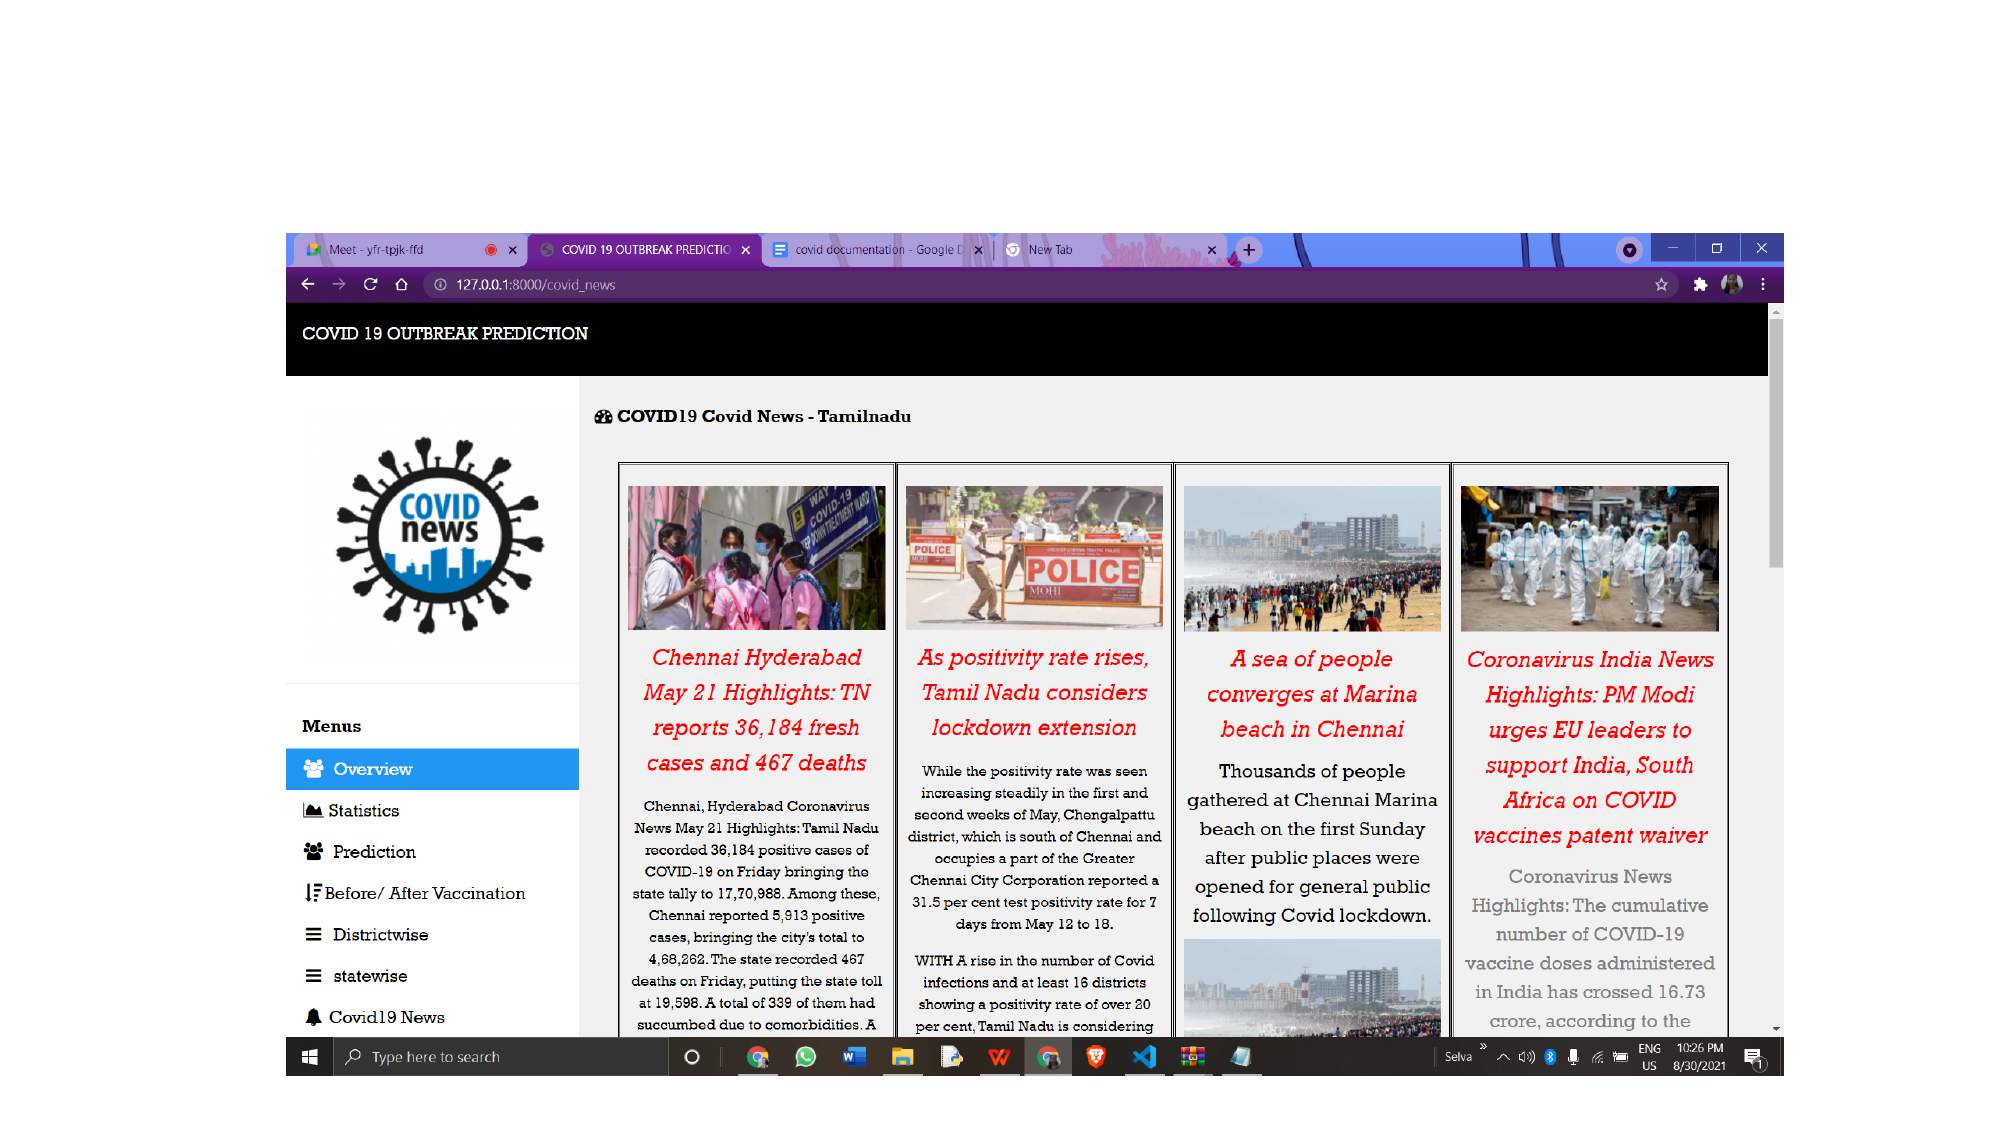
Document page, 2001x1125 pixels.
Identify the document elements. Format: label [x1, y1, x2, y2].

list [286, 233, 1784, 1077]
